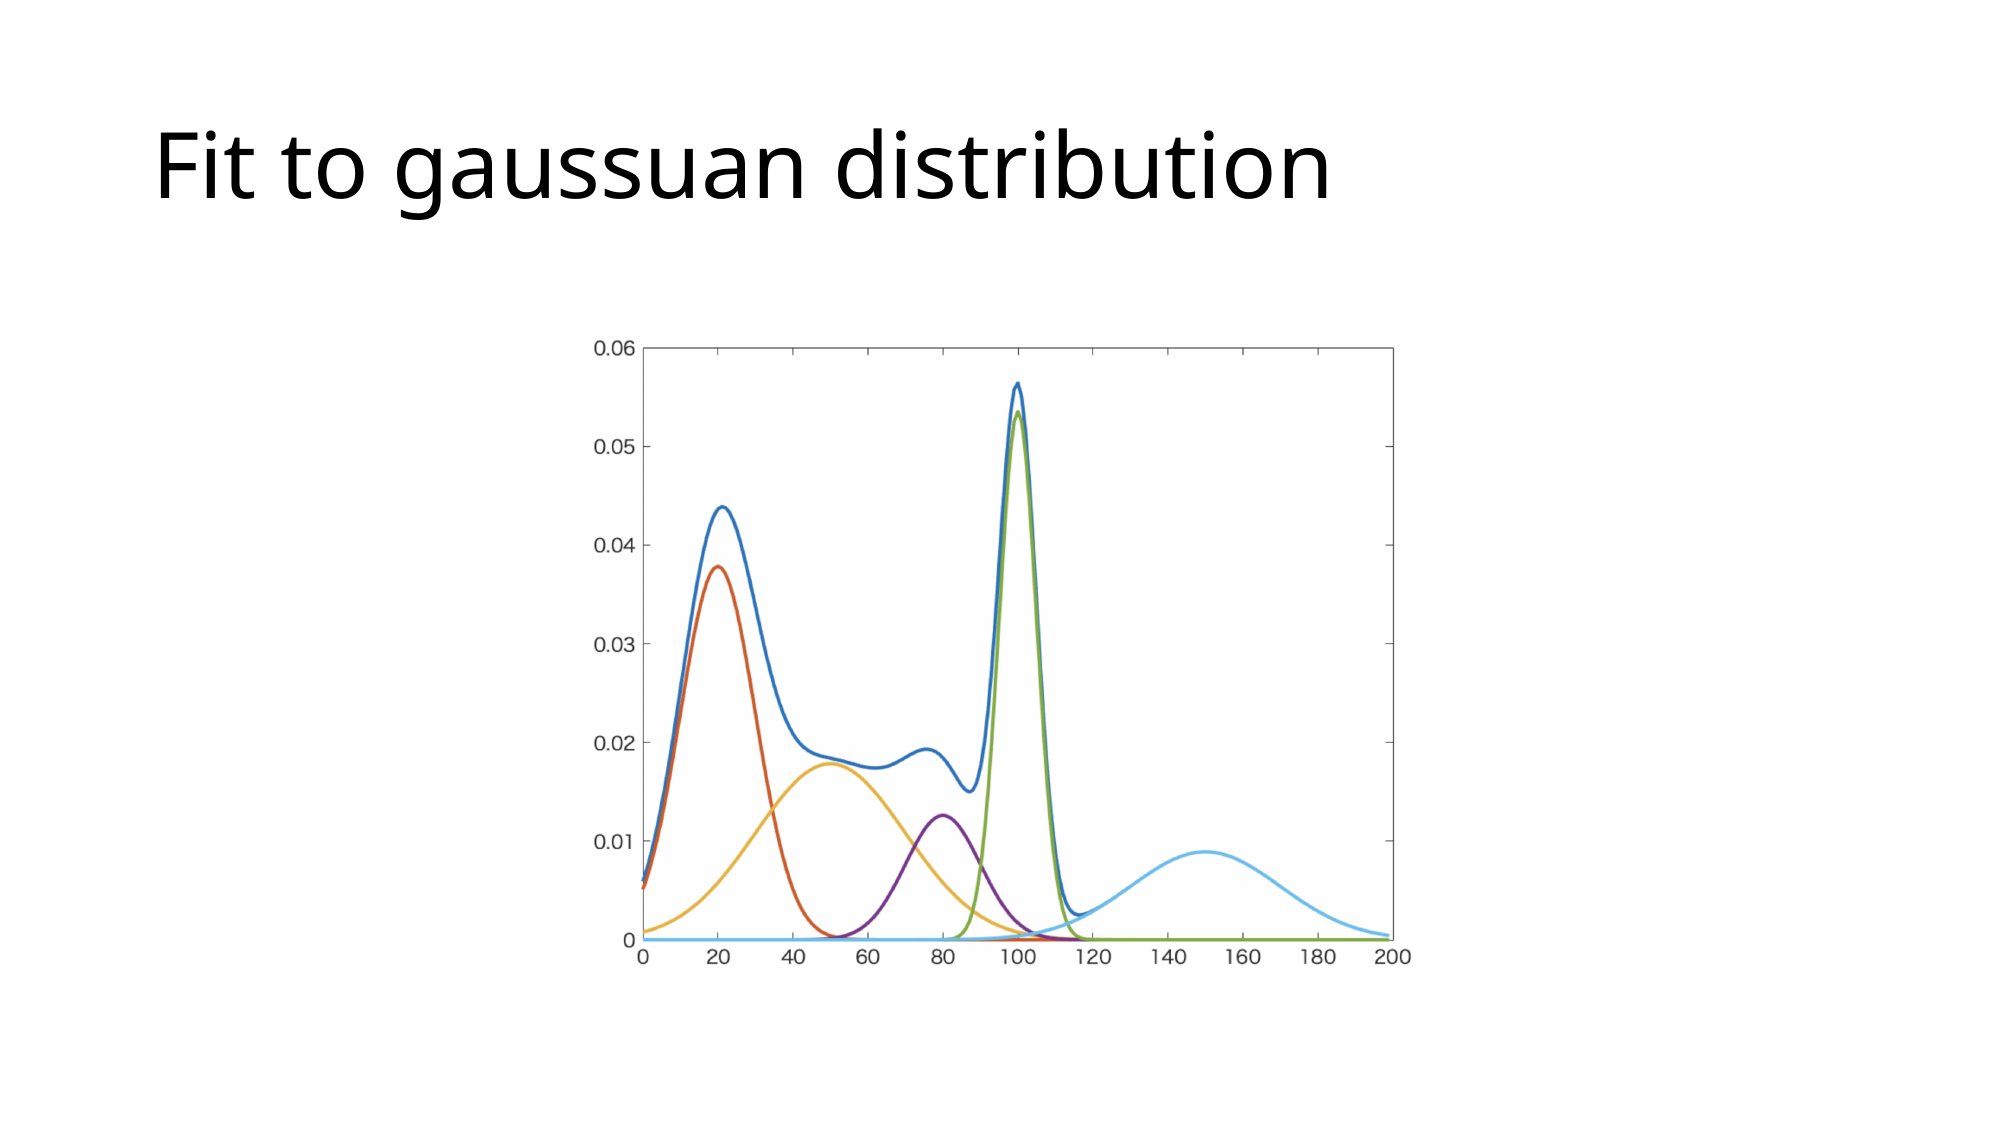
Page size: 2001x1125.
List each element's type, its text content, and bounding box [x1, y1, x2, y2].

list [520, 299, 1480, 1014]
title Fit to gaussuan distribution [137, 59, 1863, 278]
